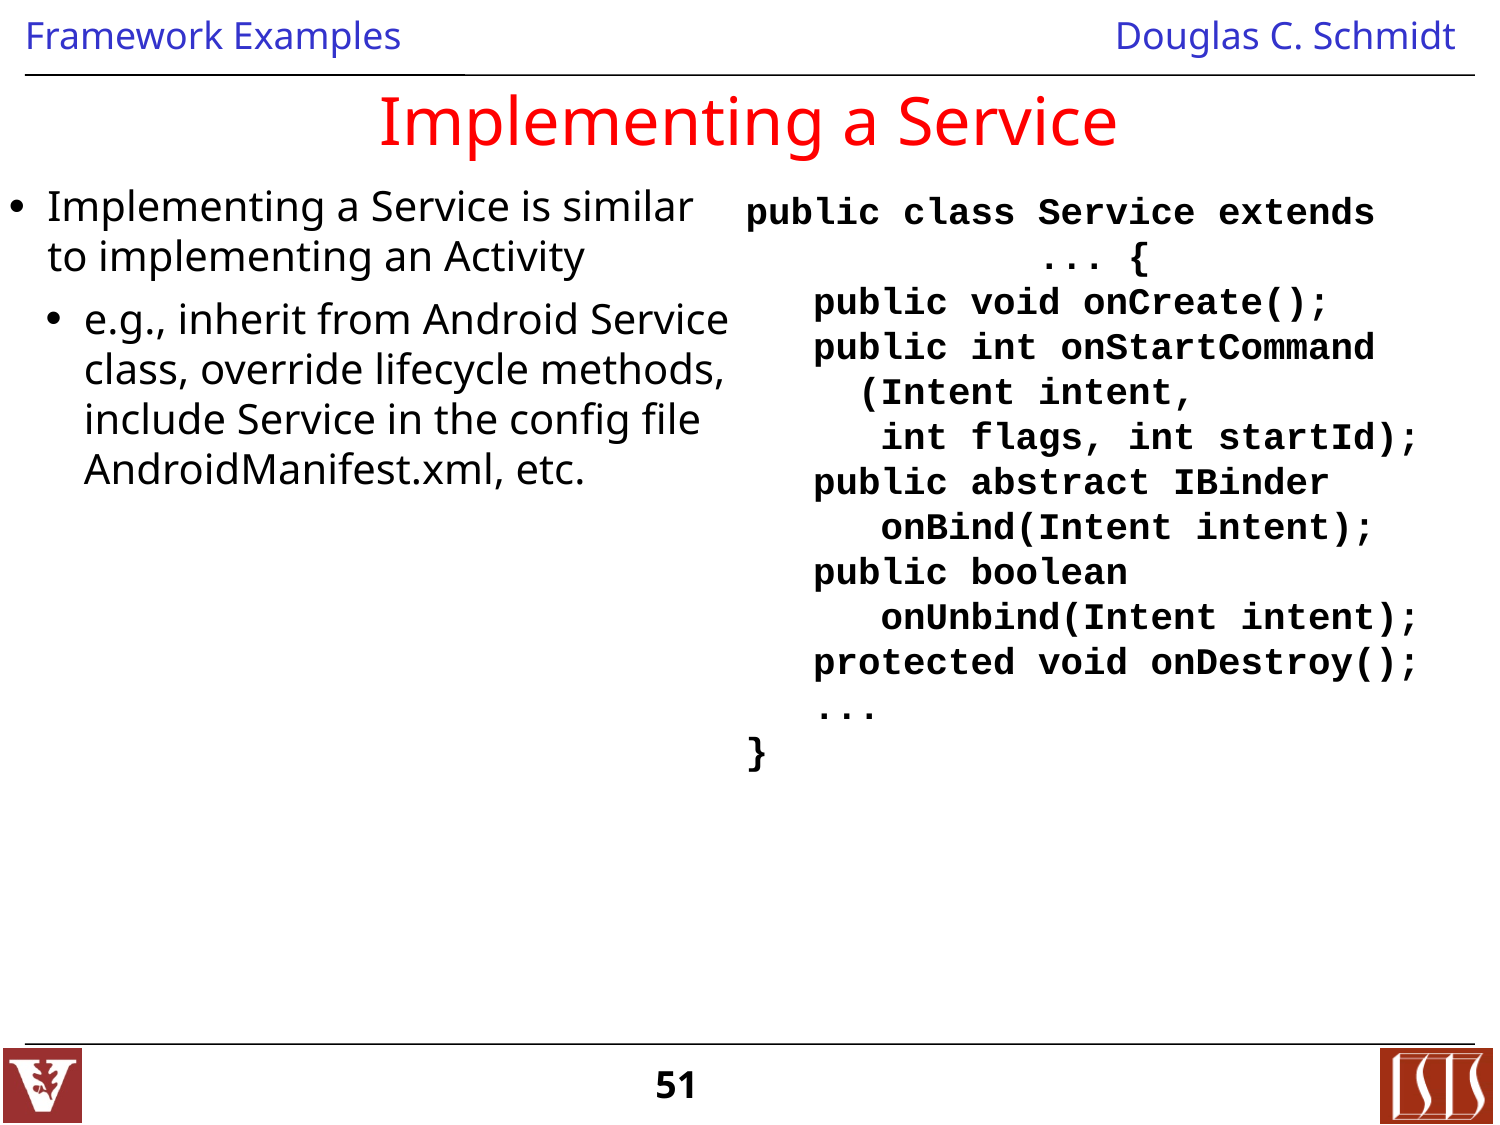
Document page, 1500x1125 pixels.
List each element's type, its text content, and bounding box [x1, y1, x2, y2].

picture [1380, 1048, 1493, 1124]
text_box Implementing a Service is similar to implementing an Activity e.g., inherit from Android Service class, override lifecycle methods, include Service in the config file AndroidManifest.xml, etc. [0, 165, 1359, 906]
title Implementing a Service [24, 87, 1476, 151]
picture [3, 1048, 82, 1123]
text_box public class Service extends ... { public void onCreate(); public int onStartCommand (Intent intent, int flags, int startId); public abstract IBinder onBind(Intent intent); public boolean onUnbind(Intent intent); protected void onDestroy(); ... } [730, 179, 1500, 780]
